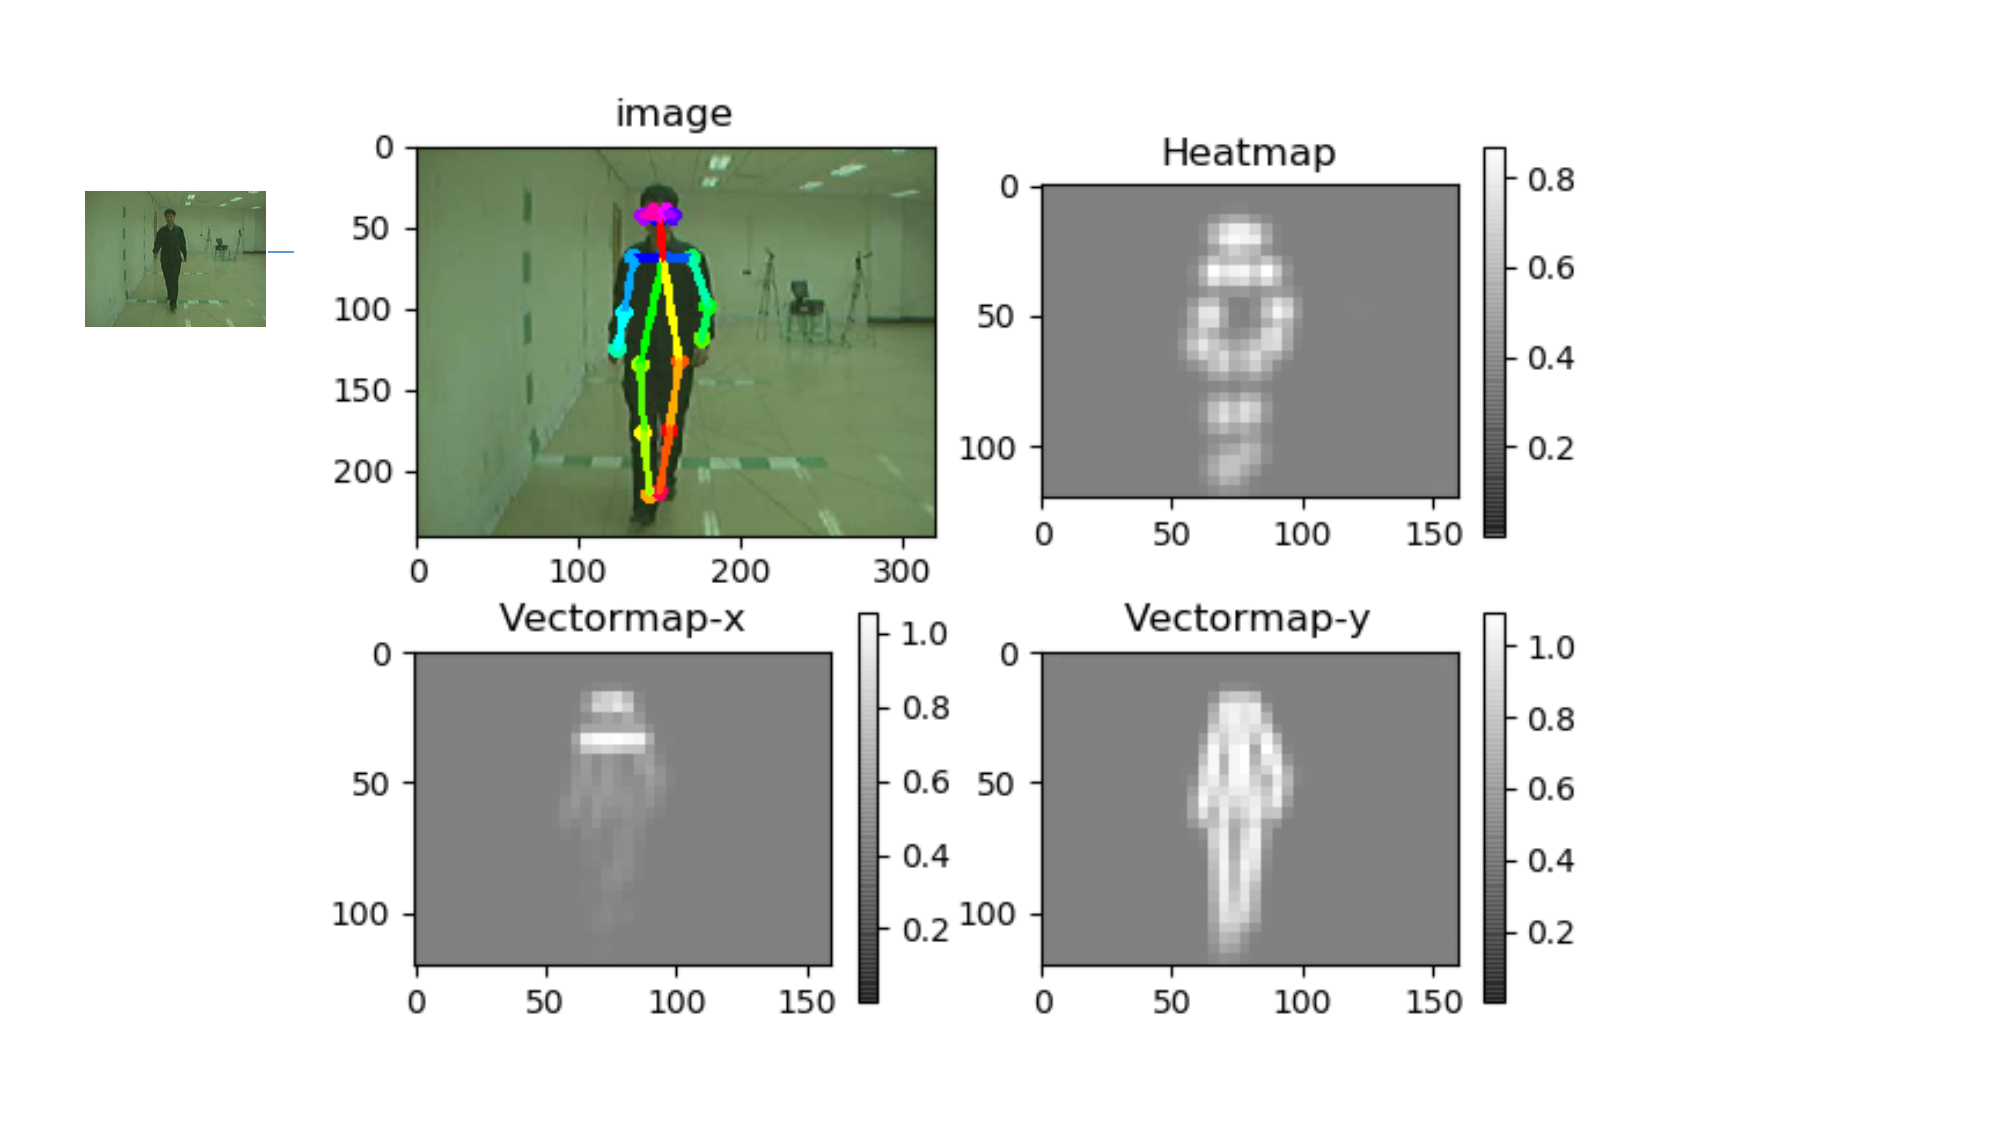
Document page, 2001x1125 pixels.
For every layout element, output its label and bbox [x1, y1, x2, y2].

picture [294, 41, 1602, 1044]
picture [85, 191, 266, 327]
